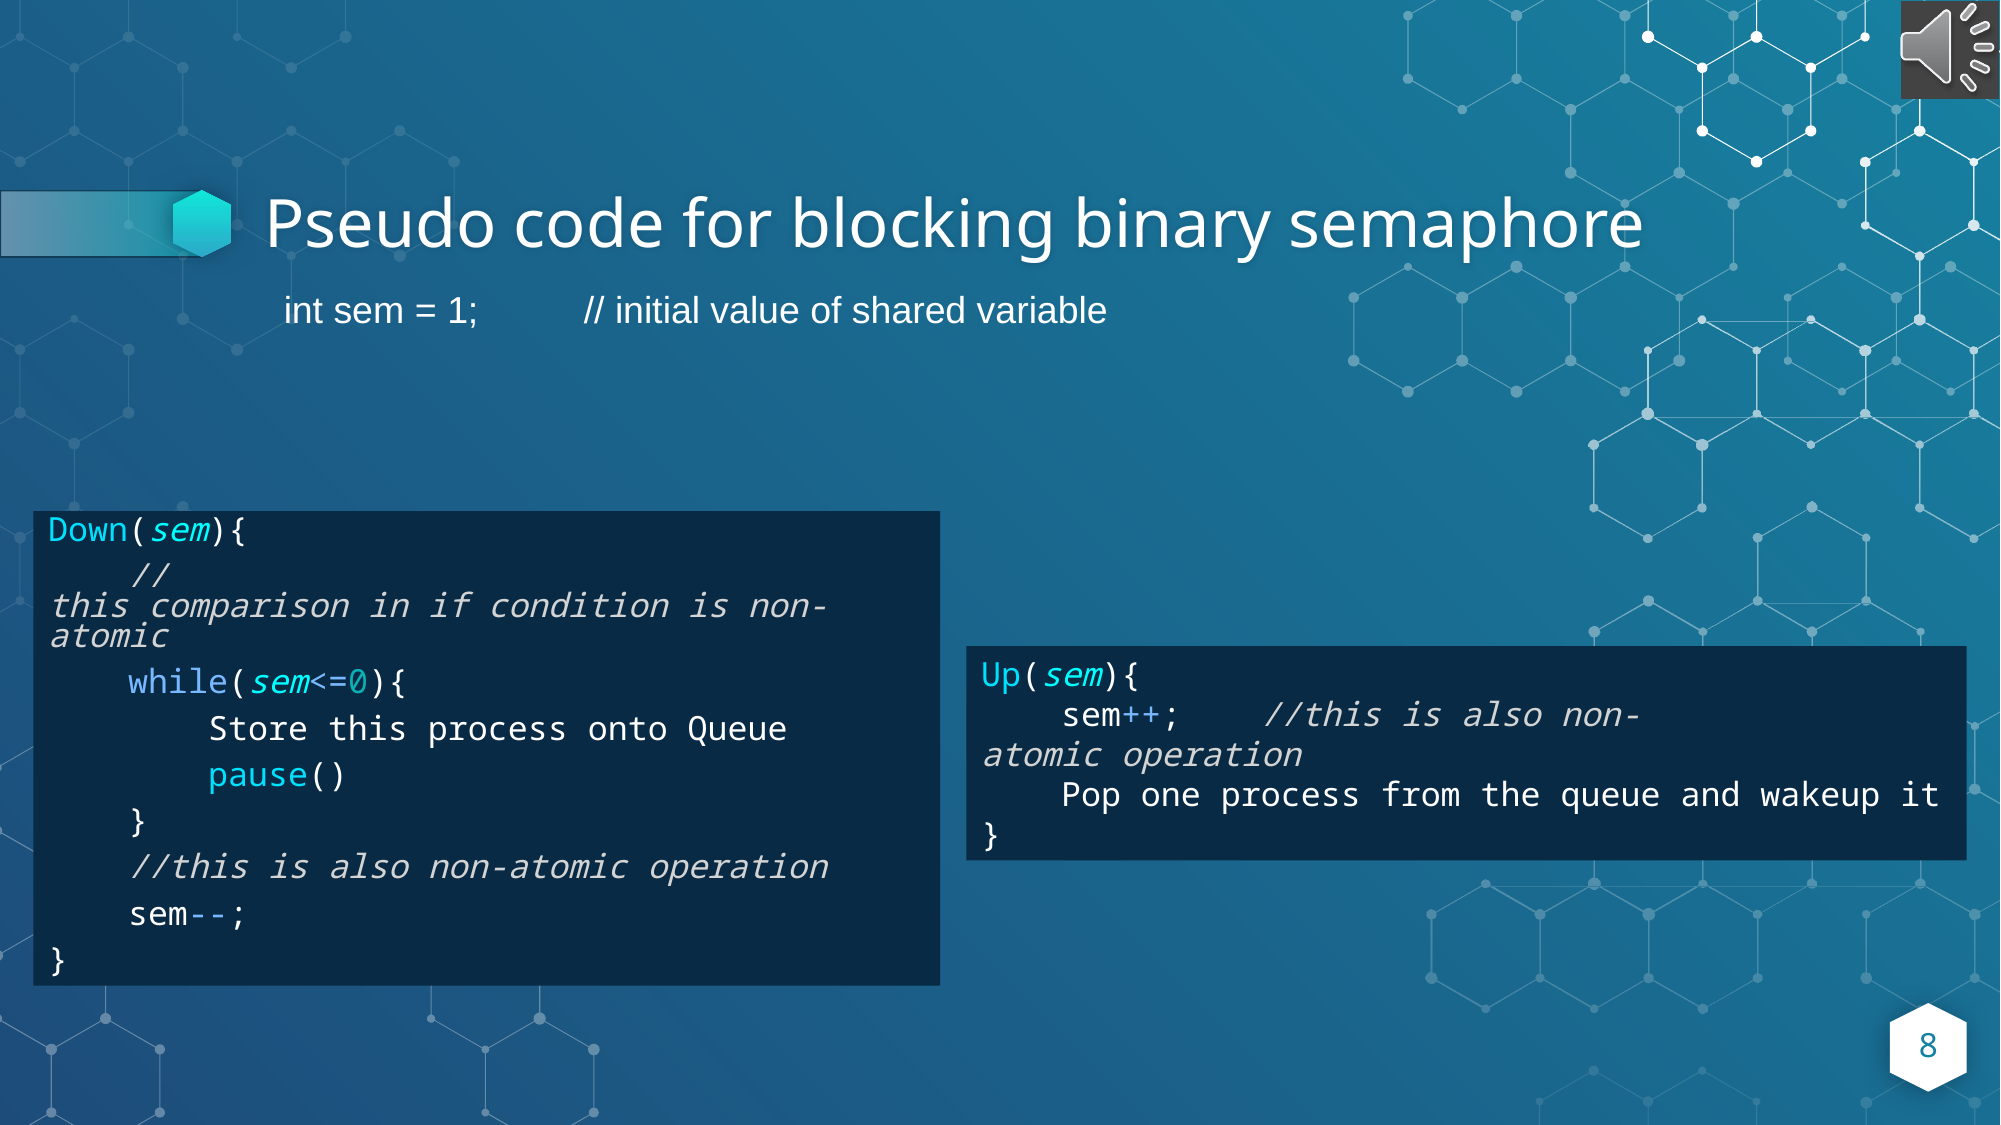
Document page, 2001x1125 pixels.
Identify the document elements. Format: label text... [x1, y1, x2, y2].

slide_number 8 [1889, 1002, 1967, 1092]
picture [1899, 0, 2000, 101]
text_box Down(sem){ //this comparison in if condition is non-atomic while(sem<=0){ Store this process onto Queue pause() } //this is also non-atomic operation sem--; } [33, 511, 941, 986]
text_box Up(sem){ sem++; //this is also non-atomic operation Pop one process from the queue and wakeup it } [966, 646, 1967, 861]
title Pseudo code for blocking binary semaphore [264, 187, 1736, 264]
text_box int sem = 1; // initial value of shared variable [268, 278, 1123, 339]
